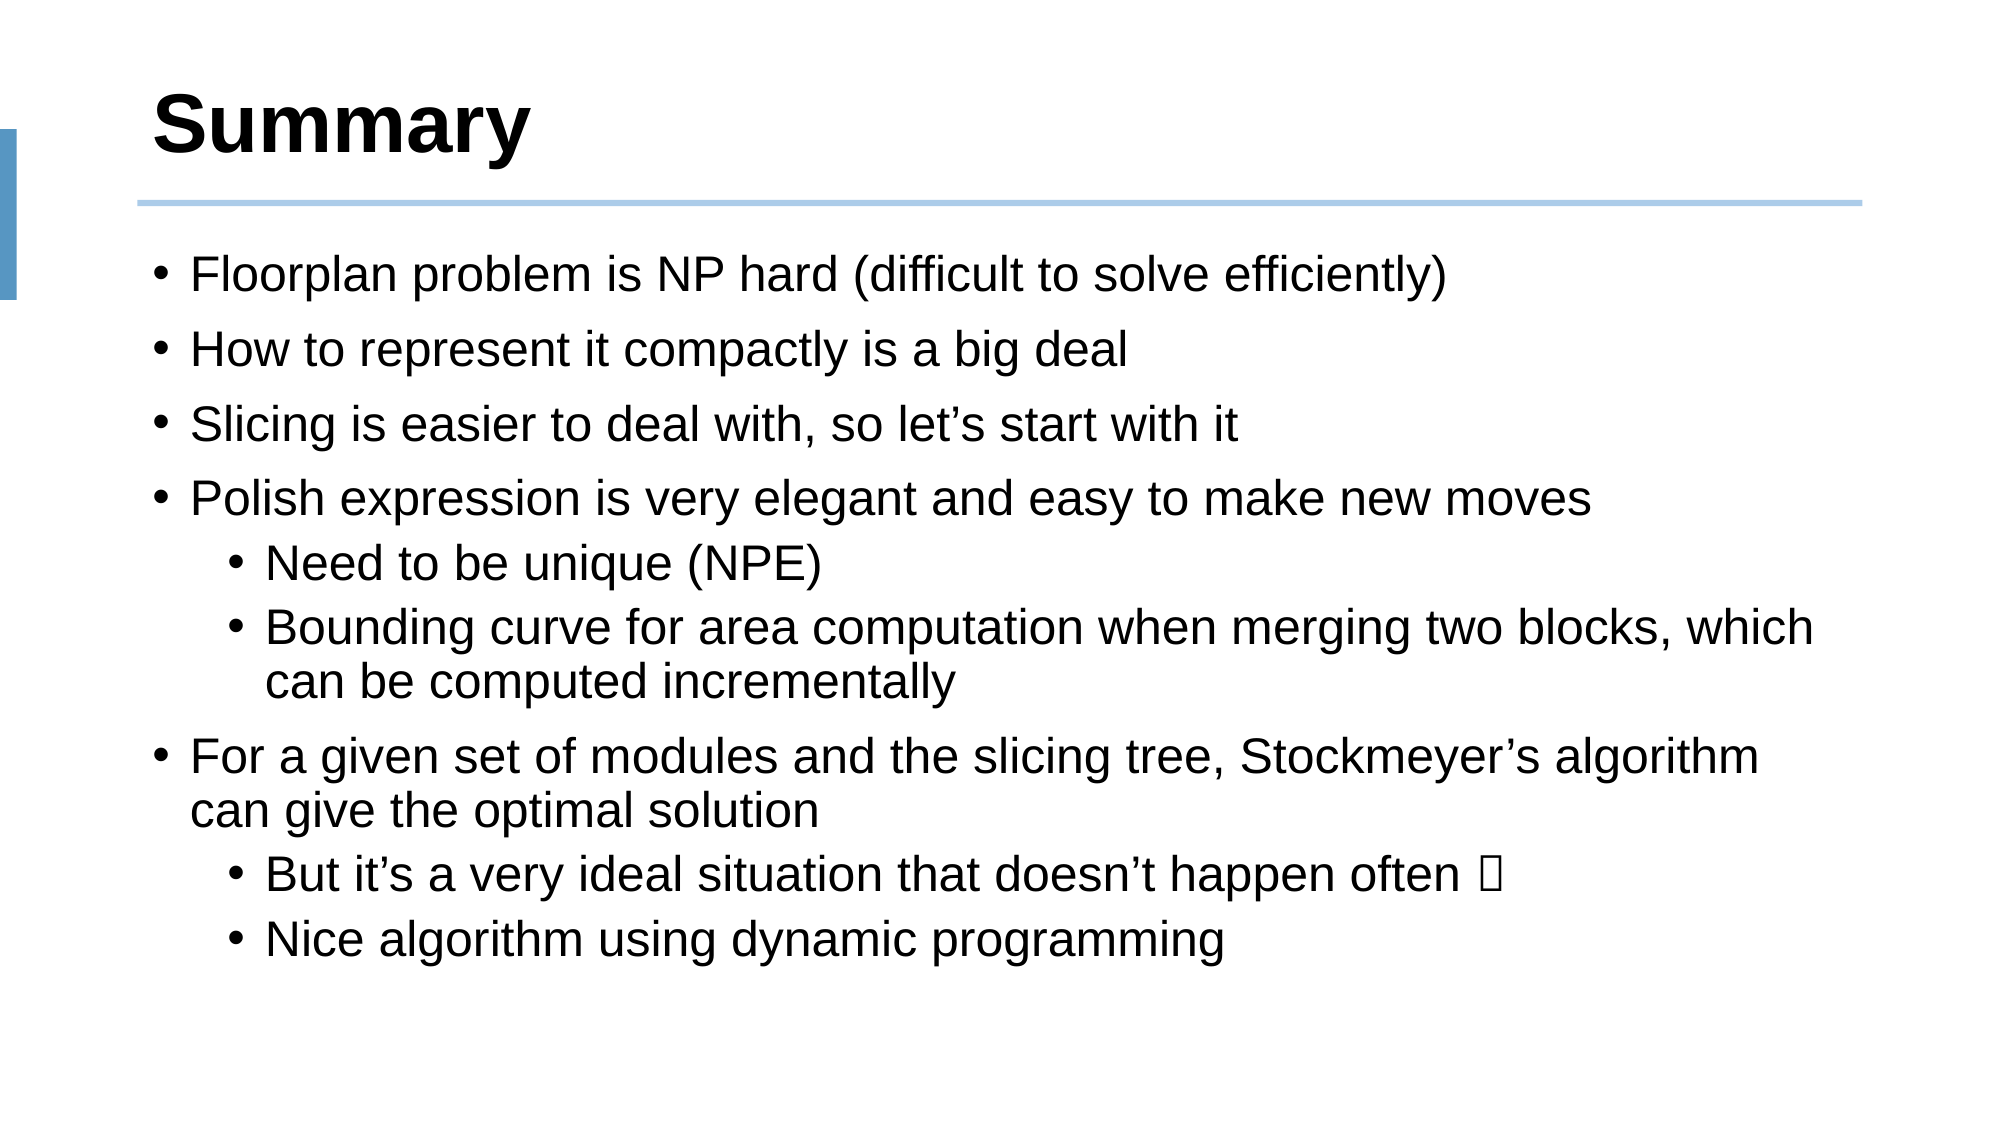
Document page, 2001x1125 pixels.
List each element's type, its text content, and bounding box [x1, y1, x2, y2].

list Floorplan problem is NP hard (difficult to solve efficiently) How to represent it compactly is a big deal Slicing is easier to deal with, so let’s start with it Polish expression is very elegant and easy to make new moves Need to be unique (NPE) Bounding curve for area computation when merging two blocks, which can be computed incrementally For a given set of modules and the slicing tree, Stockmeyer’s algorithm can give the optimal solution But it’s a very ideal situation that doesn’t happen often  Nice algorithm using dynamic programming [137, 240, 1863, 1014]
title Summary [137, 42, 1863, 208]
